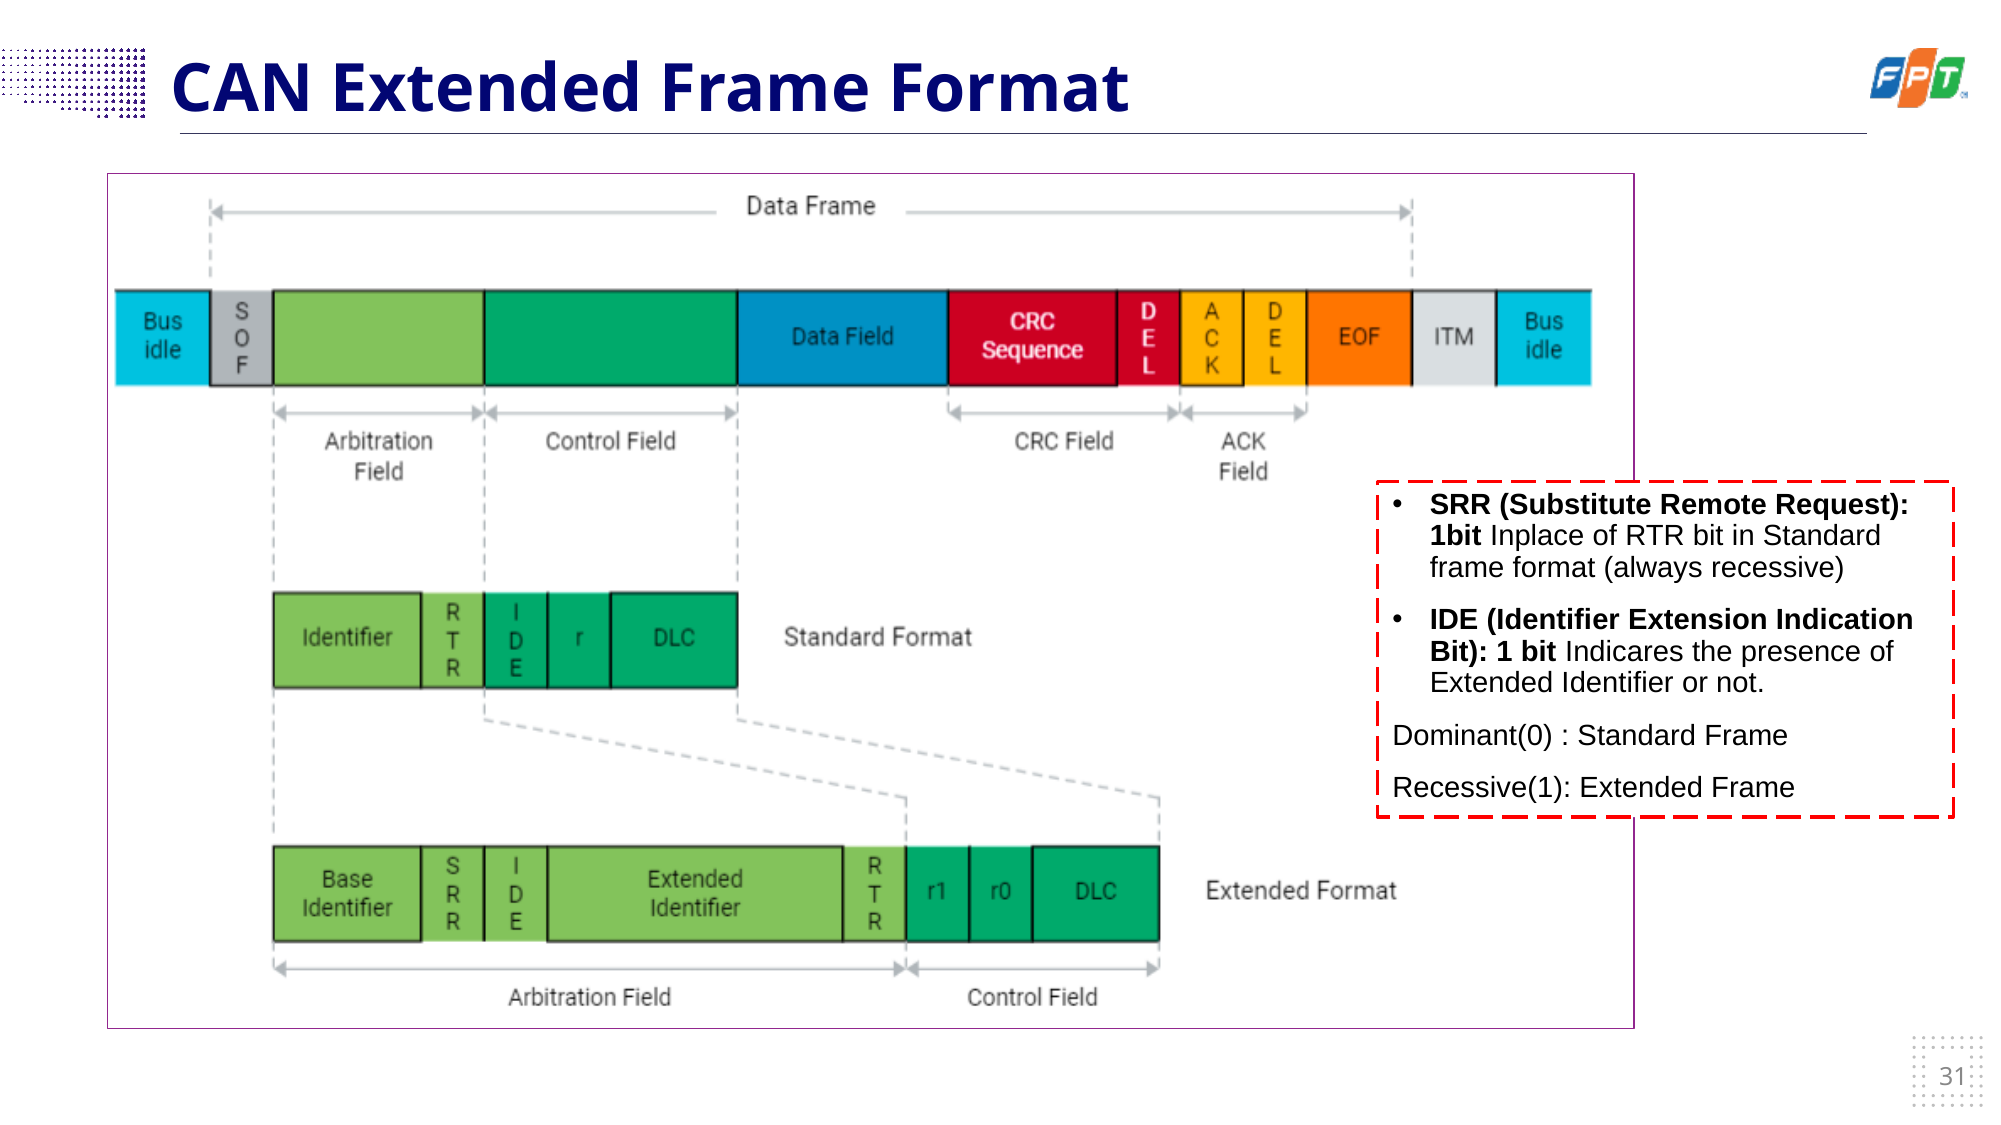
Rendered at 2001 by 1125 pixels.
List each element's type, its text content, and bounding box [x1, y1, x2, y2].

text_box SRR (Substitute Remote Request): 1bit Inplace of RTR bit in Standard frame format (always recessive) IDE (Identifier Extension Indication Bit): 1 bit Indicares the presence of Extended Identifier or not. Dominant(0) : Standard Frame Recessive(1): Extended Frame [1638, 481, 1954, 818]
slide_number ‹#› [1898, 1047, 1983, 1108]
title CAN Extended Frame Format [155, 45, 1872, 136]
picture [1872, 48, 1968, 111]
picture [108, 174, 1634, 1028]
